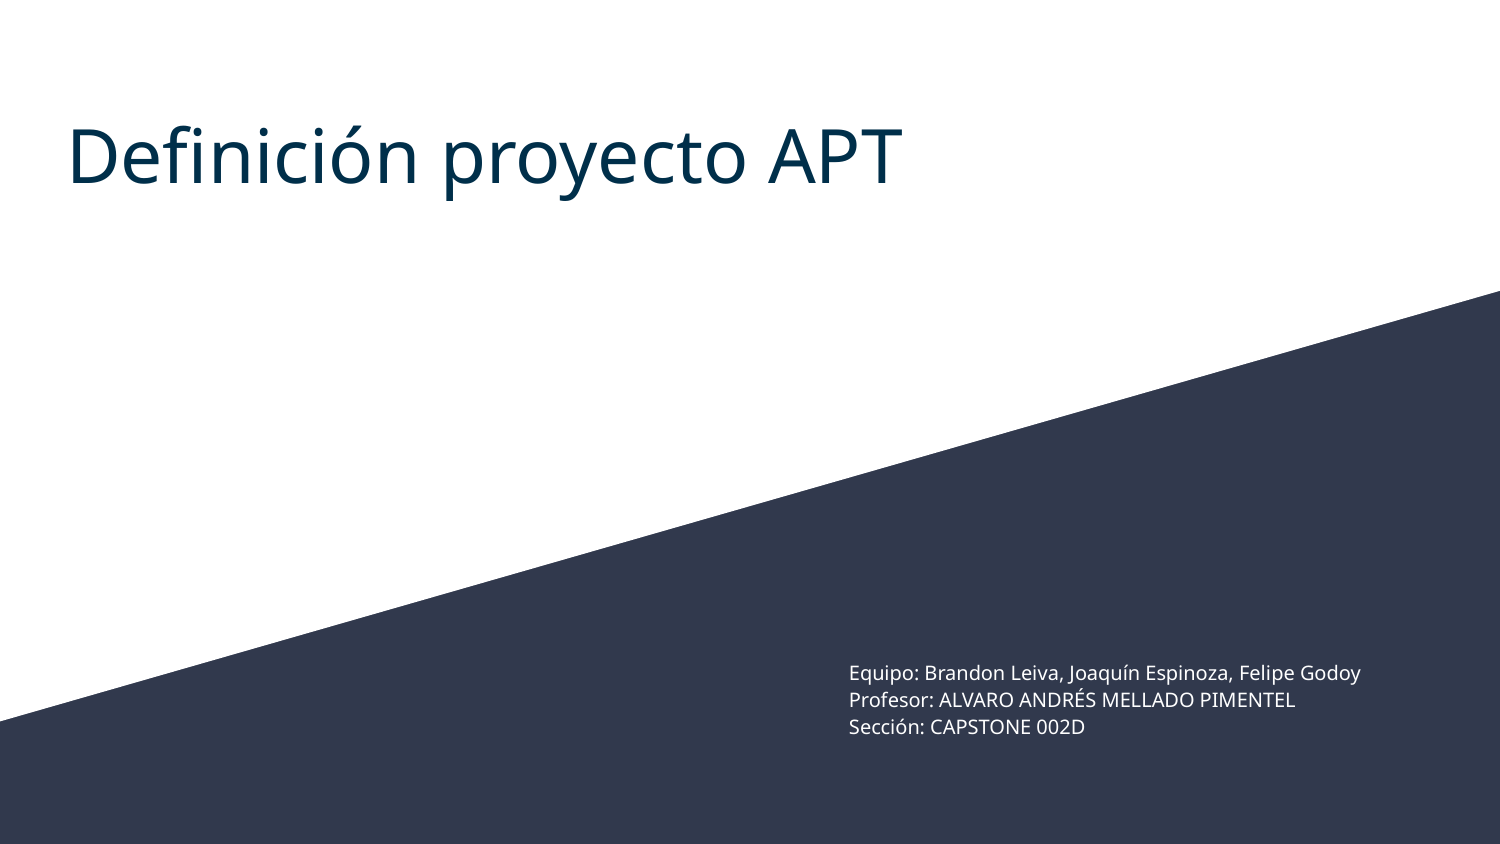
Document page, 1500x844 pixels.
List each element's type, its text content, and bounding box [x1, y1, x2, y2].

subtitle Equipo: Brandon Leiva, Joaquín Espinoza, Felipe Godoy Profesor: ALVARO ANDRÉS MELLADO PIMENTEL Sección: CAPSTONE 002D [833, 643, 1404, 780]
title Definición proyecto APT [51, 88, 1449, 299]
